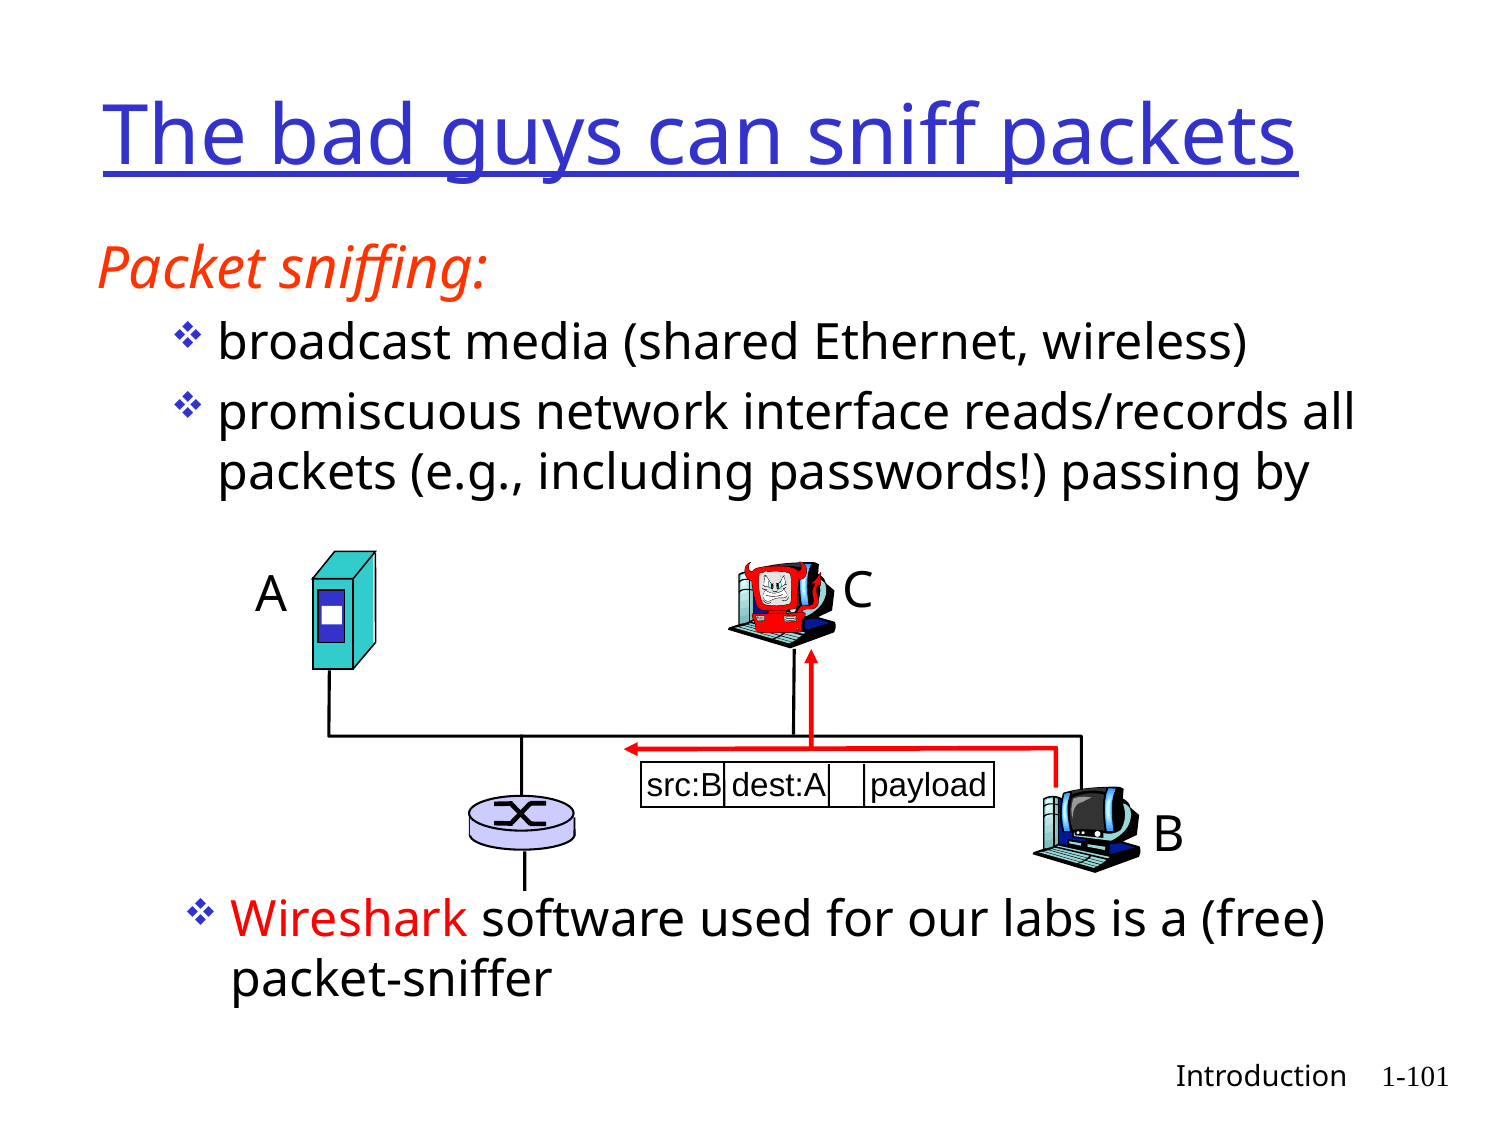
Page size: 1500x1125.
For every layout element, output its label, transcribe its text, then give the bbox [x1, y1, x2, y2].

title The bad guys can sniff packets [87, 37, 1363, 222]
footer Introduction [887, 1049, 1362, 1125]
text_box A [240, 553, 303, 629]
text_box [727, 561, 838, 649]
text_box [468, 795, 575, 850]
text_box Wireshark software used for our labs is a (free) packet-sniffer [93, 879, 1369, 1030]
text_box [805, 657, 818, 749]
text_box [628, 755, 1006, 811]
list Packet sniffing: broadcast media (shared Ethernet, wireless) promiscuous network interface reads/records all packets (e.g., including passwords!) passing by [80, 222, 1407, 467]
text_box B [1146, 793, 1200, 869]
text_box [812, 736, 1082, 784]
text_box C [827, 549, 889, 625]
slide_number 1-101 [1362, 1049, 1466, 1125]
text_box [623, 742, 1057, 786]
text_box [328, 677, 811, 747]
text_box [1032, 785, 1143, 874]
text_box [312, 551, 376, 671]
picture [743, 560, 822, 634]
